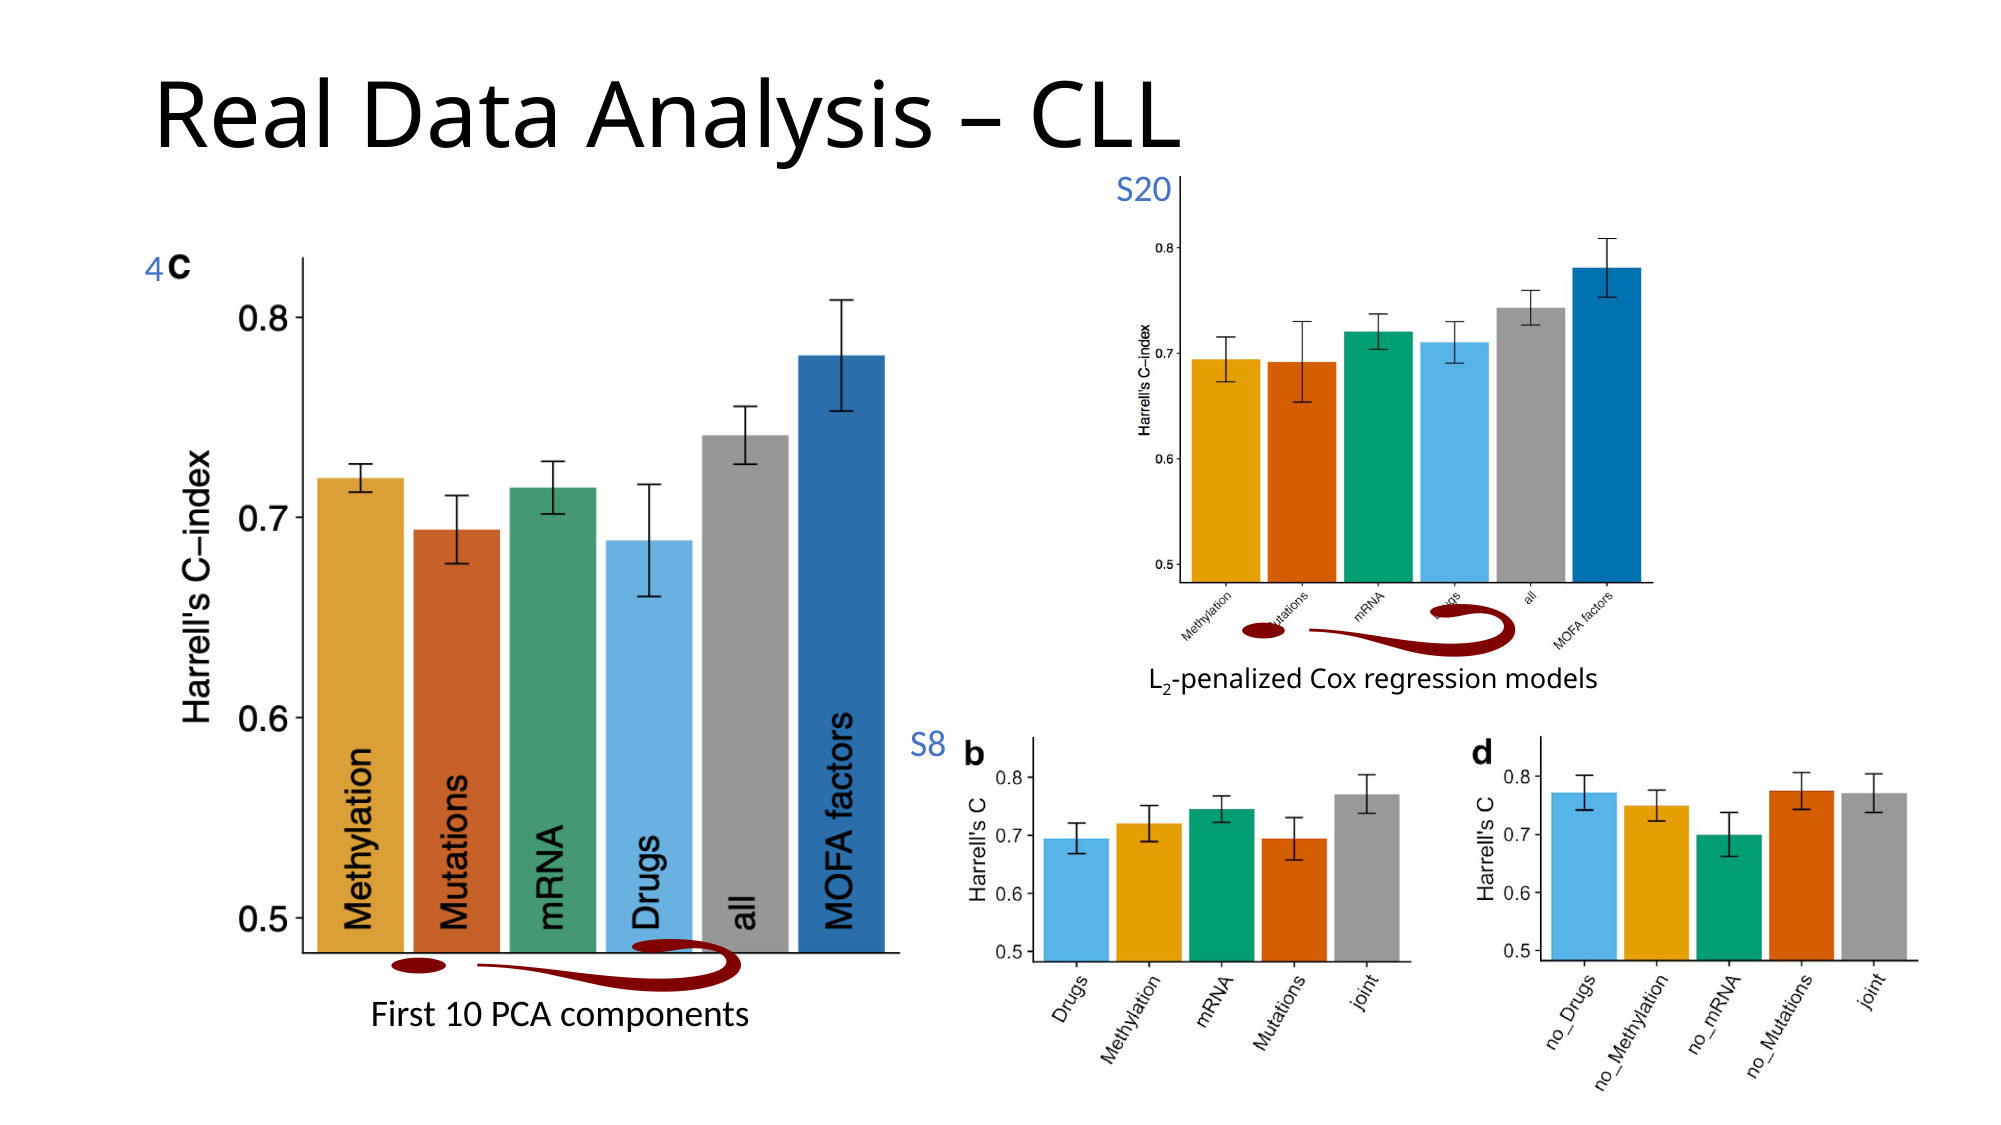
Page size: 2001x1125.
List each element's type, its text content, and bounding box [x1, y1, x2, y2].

text_box S20 [1056, 156, 1232, 217]
text_box First 10 PCA components [356, 981, 766, 1042]
title Real Data Analysis – CLL [137, 8, 1863, 227]
text_box S8 [908, 711, 971, 771]
text_box 4 [66, 236, 242, 297]
picture [958, 731, 1423, 1074]
picture [1466, 731, 1930, 1096]
picture [165, 244, 908, 956]
text_box L​2-penalized Cox regression models [1060, 653, 1693, 706]
picture [1120, 176, 1657, 656]
